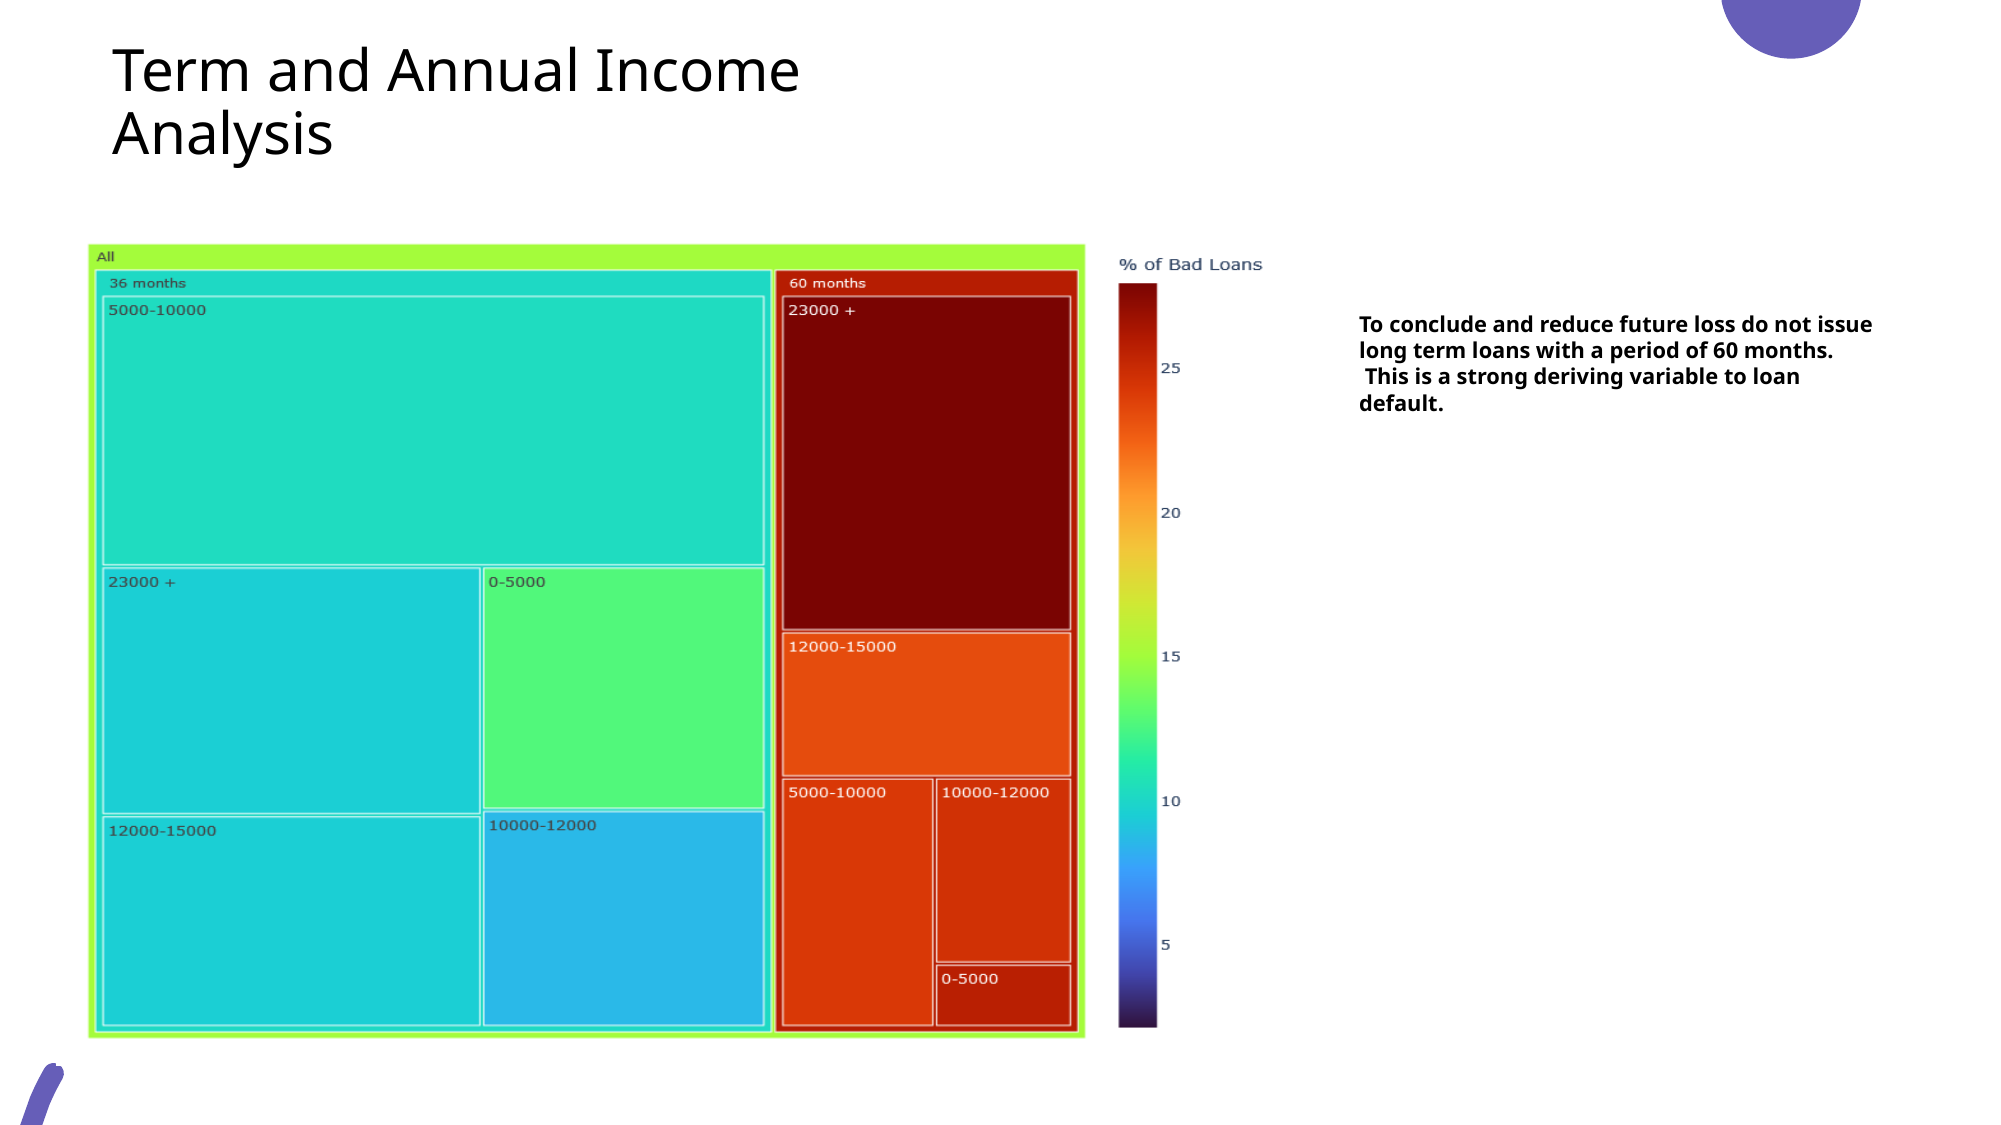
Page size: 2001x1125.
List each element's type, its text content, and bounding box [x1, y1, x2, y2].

text_box To conclude and reduce future loss do not issue long term loans with a period of 60 months. This is a strong deriving variable to loan default. [1344, 303, 1890, 423]
title Term and Annual Income Analysis [97, 8, 881, 189]
picture [56, 189, 1273, 1066]
